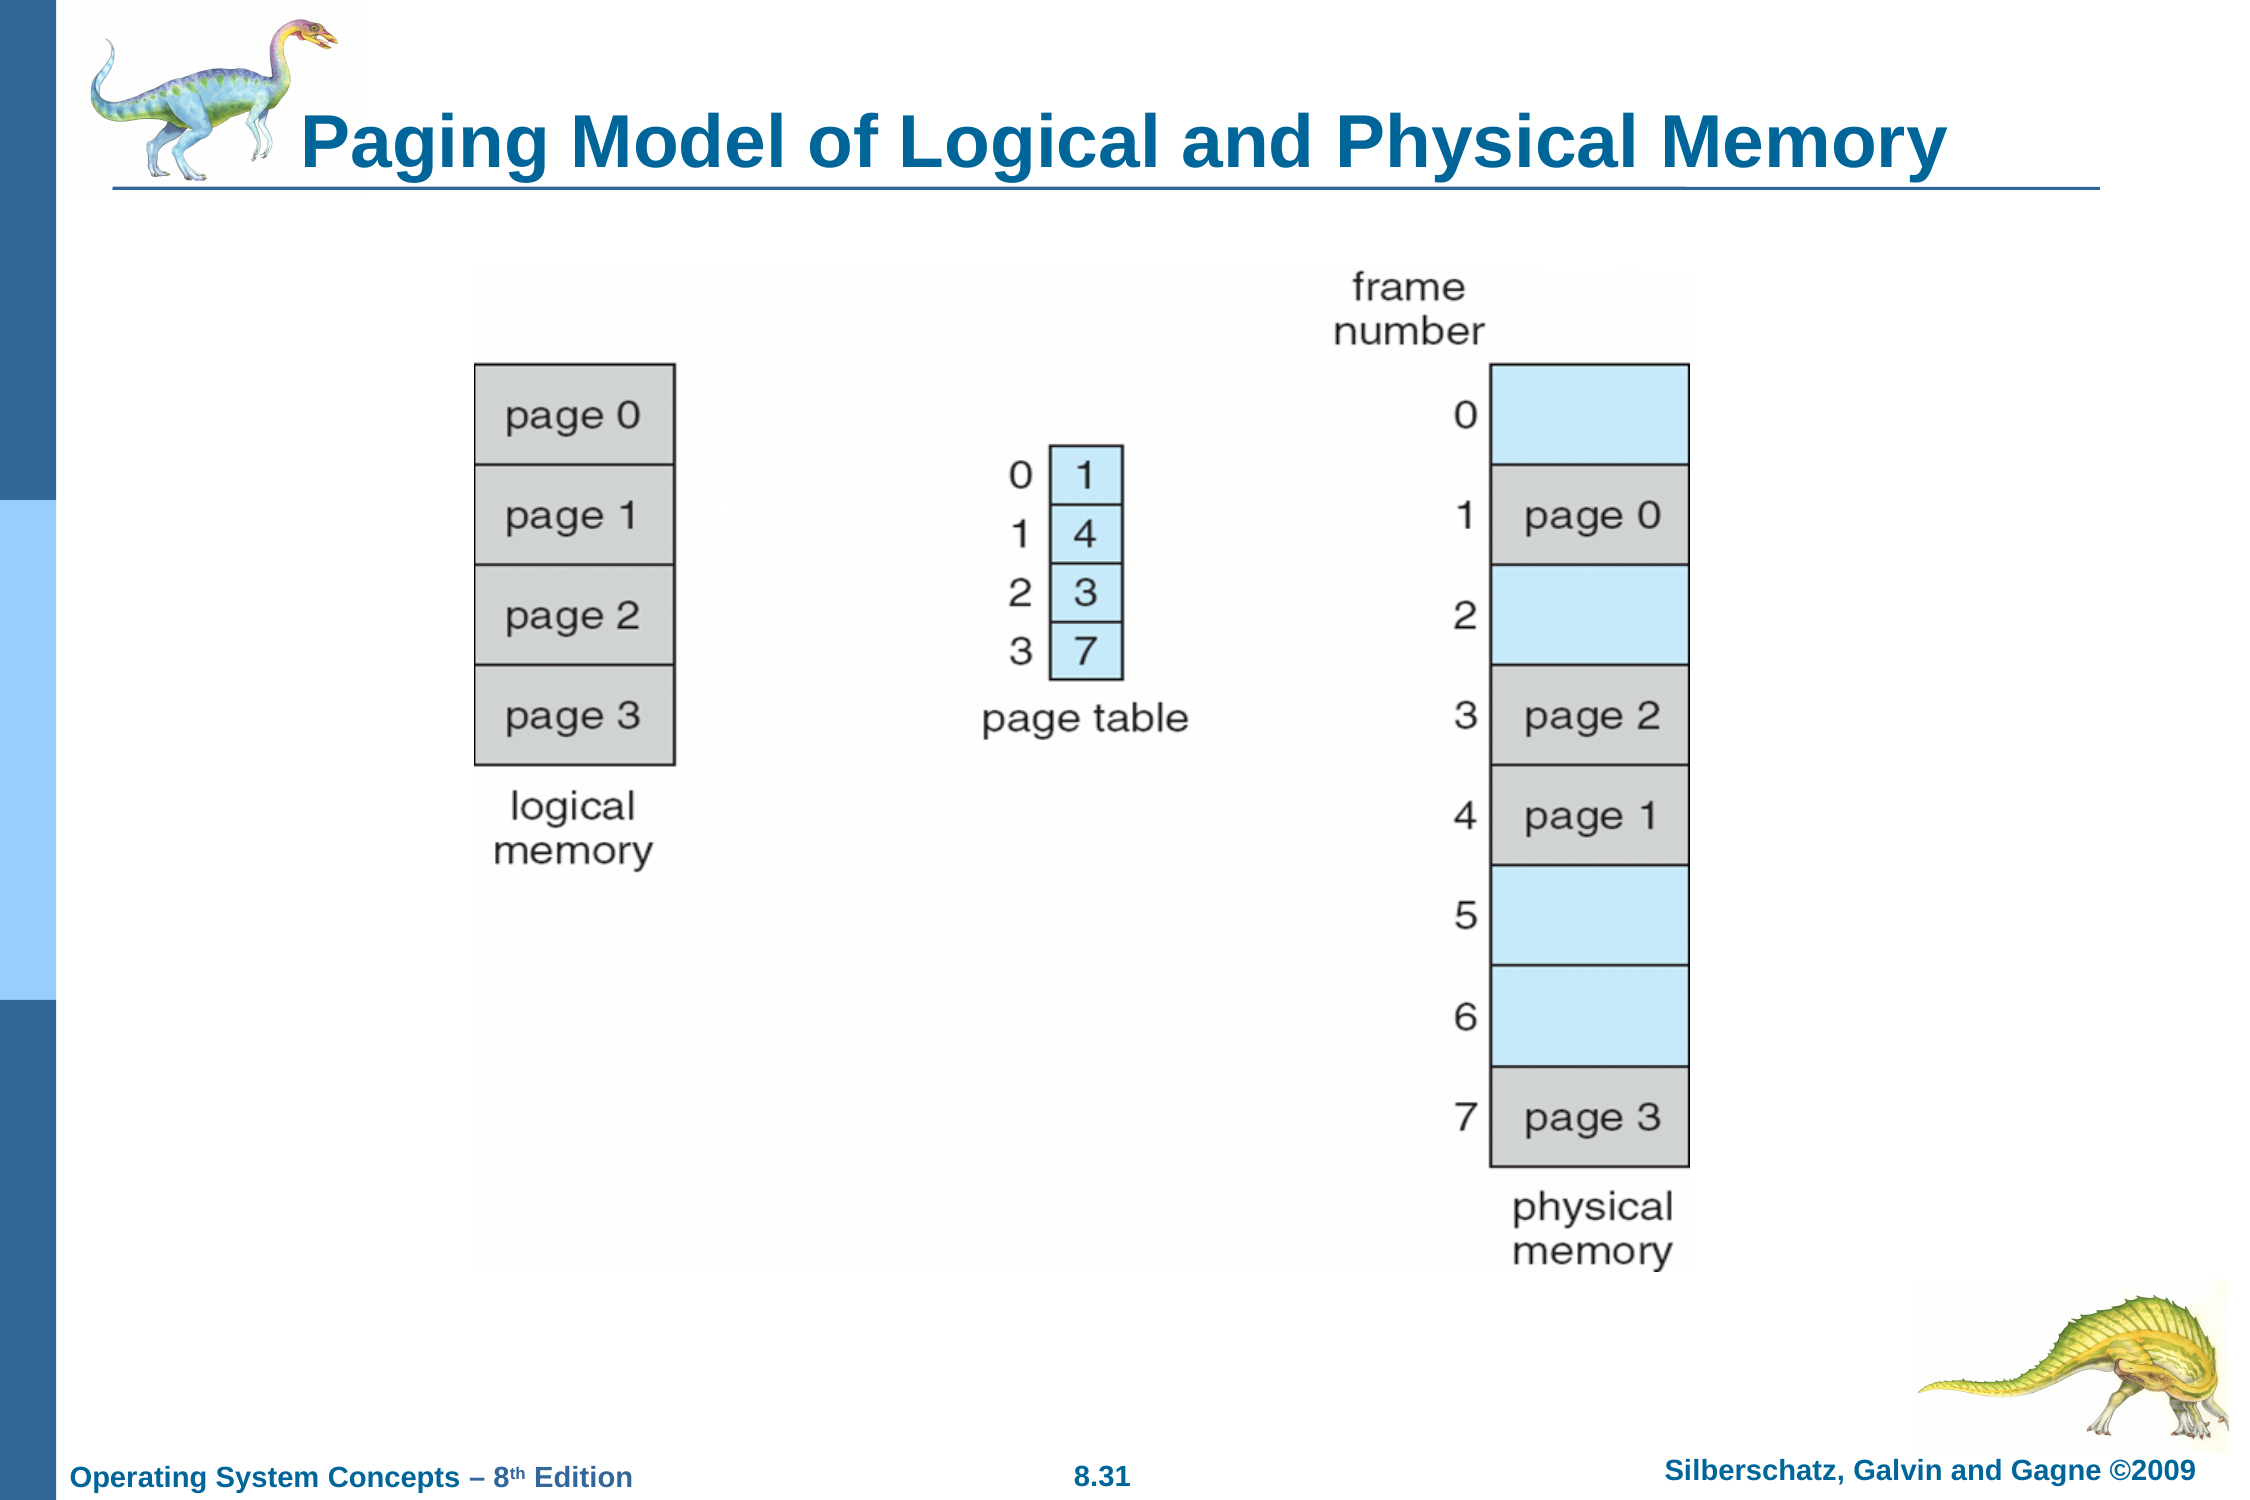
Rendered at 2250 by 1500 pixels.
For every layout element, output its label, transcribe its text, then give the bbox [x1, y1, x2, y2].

picture [474, 263, 1691, 1273]
picture [70, 0, 365, 199]
title Paging Model of Logical and Physical Memory [112, 52, 2138, 194]
picture [1913, 1279, 2229, 1453]
